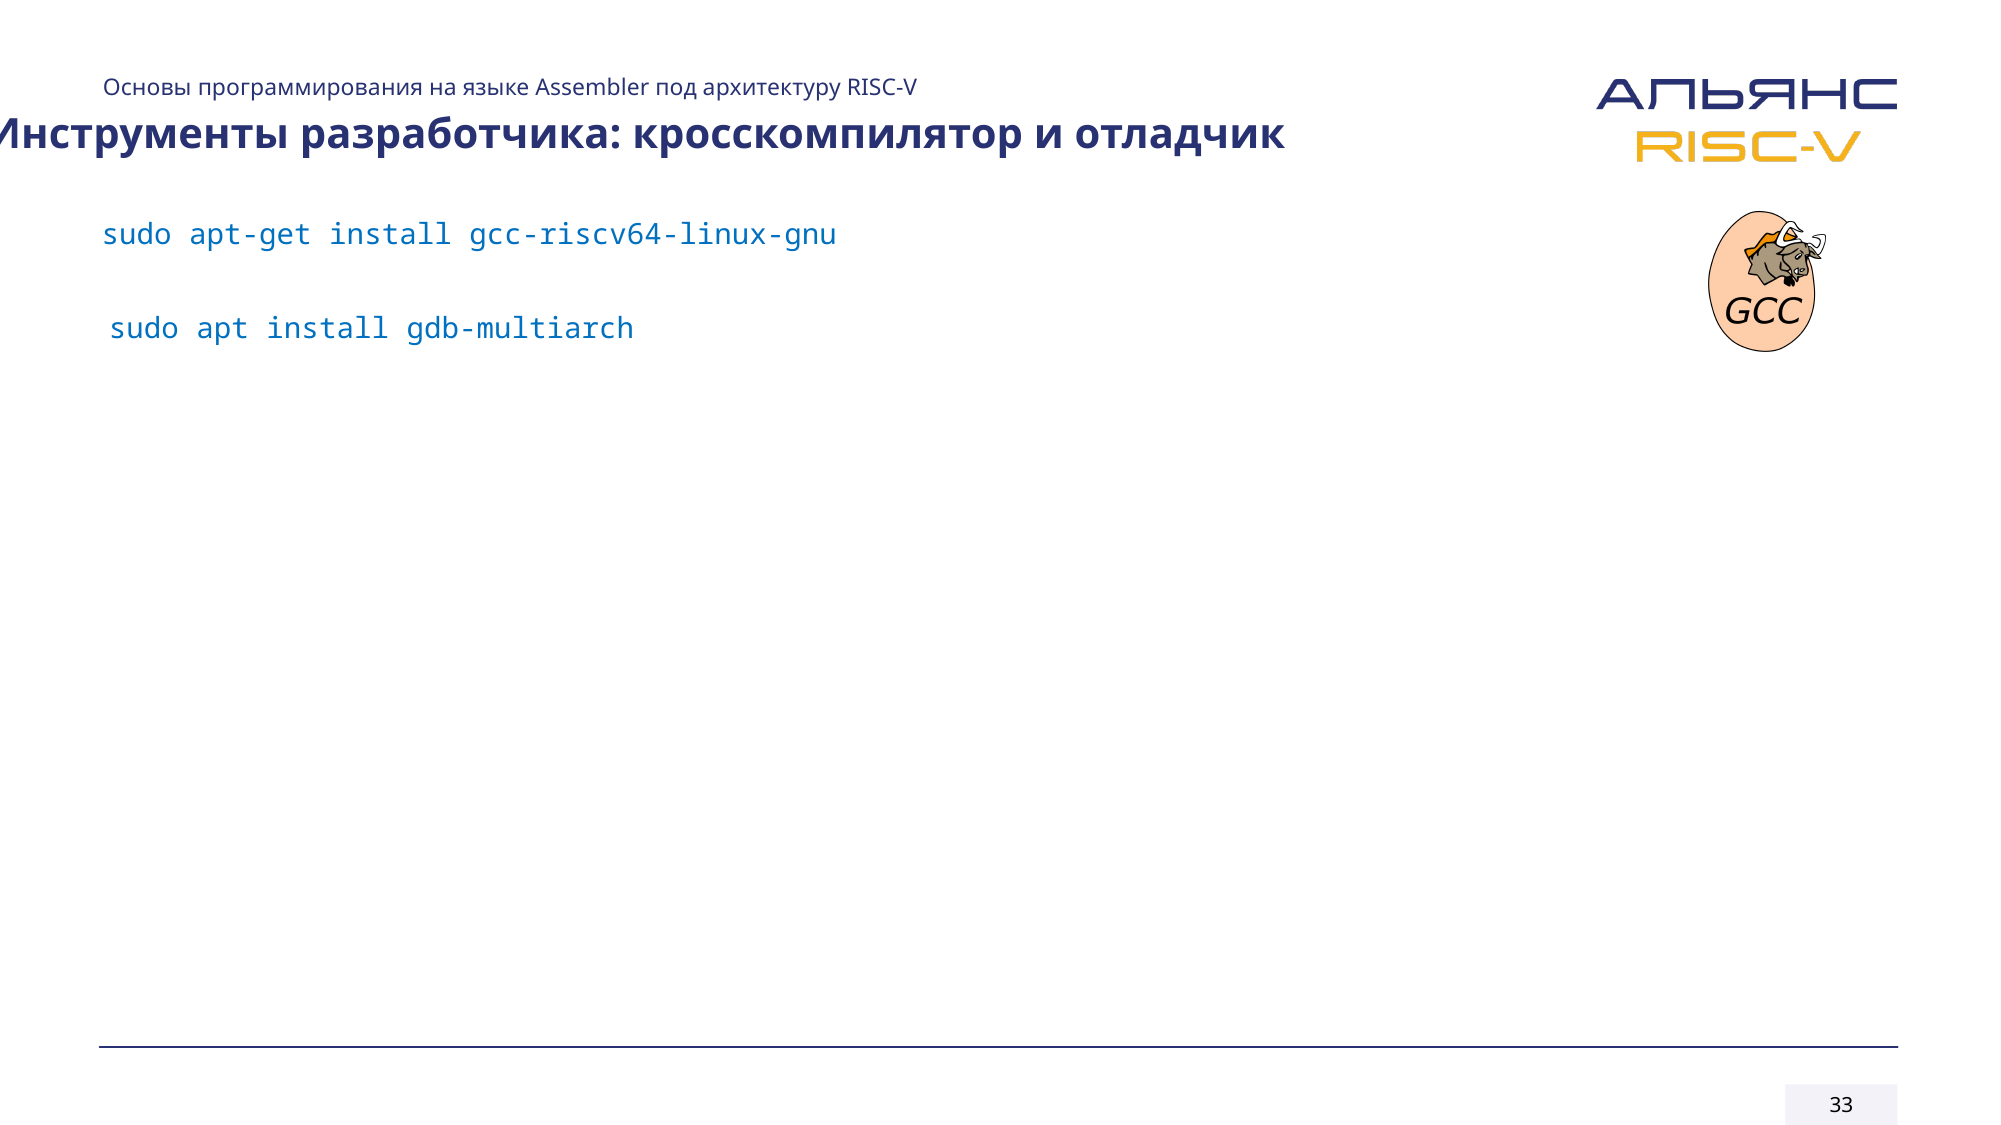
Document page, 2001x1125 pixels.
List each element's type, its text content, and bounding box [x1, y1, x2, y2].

text_box Инструменты разработчика: кросскомпилятор и отладчик [0, 99, 1301, 165]
text_box Основы программирования на языке Assembler под архитектуру RISC-V [88, 65, 1624, 108]
text_box sudo apt-get install gcc-riscv64-linux-gnu [86, 208, 852, 258]
text_box 33 [1785, 1084, 1898, 1125]
text_box sudo apt install gdb-multiarch [94, 302, 649, 352]
picture [1595, 79, 1898, 162]
picture [1705, 209, 1827, 353]
